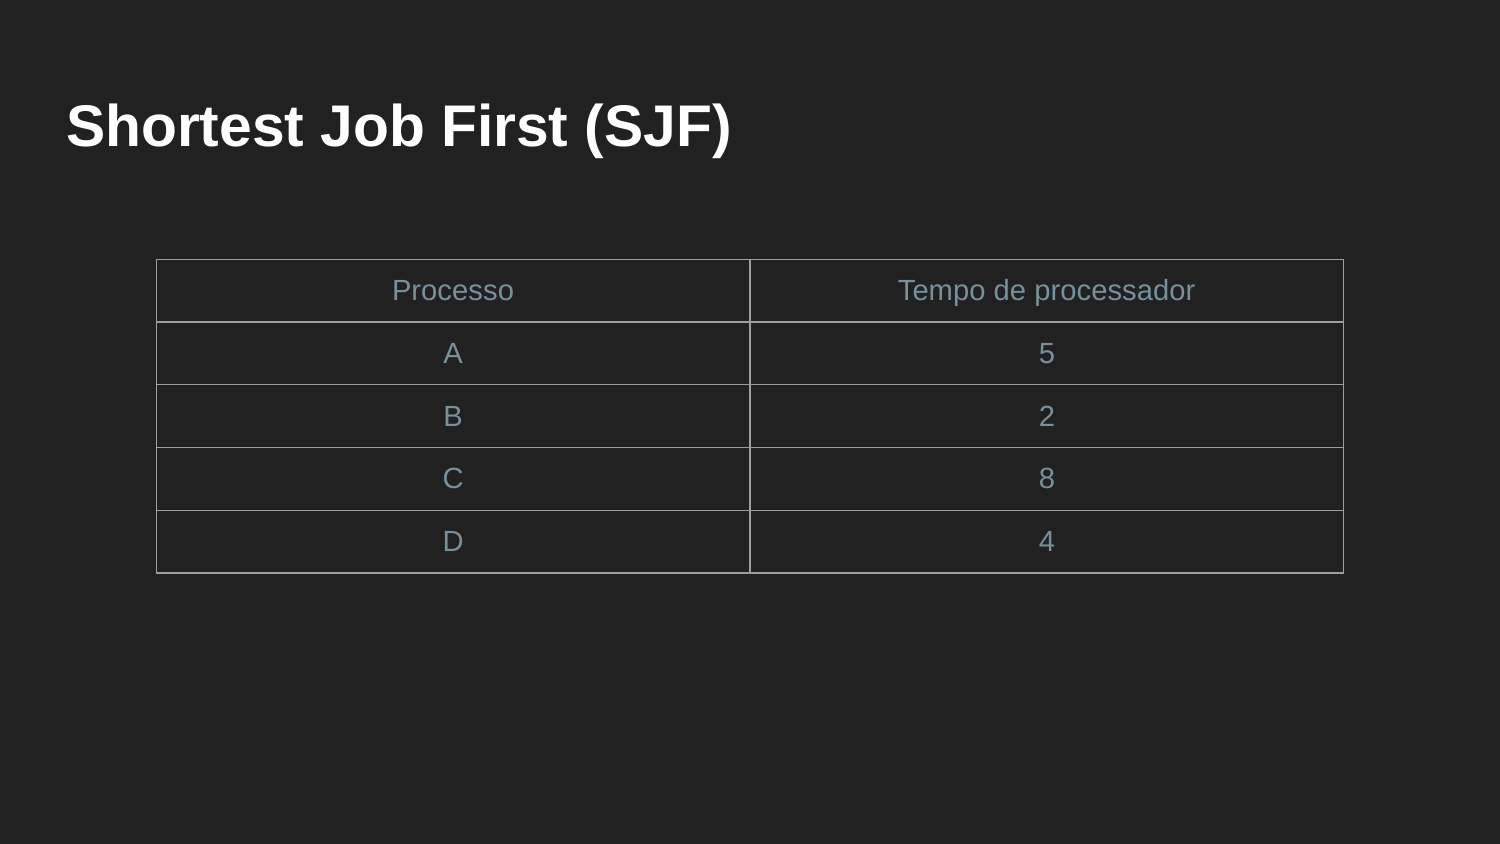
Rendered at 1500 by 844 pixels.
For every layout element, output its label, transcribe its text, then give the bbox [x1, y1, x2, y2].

title Shortest Job First (SJF) [51, 72, 1449, 167]
table_cell 4 [751, 511, 1343, 572]
table_cell 2 [751, 385, 1343, 447]
table_header Processo [157, 260, 749, 321]
table_cell C [157, 448, 749, 510]
table_cell D [157, 511, 749, 572]
table_cell 5 [751, 323, 1343, 384]
table_header Tempo de processador [751, 260, 1343, 321]
table_cell B [157, 385, 749, 447]
table_cell A [157, 323, 749, 384]
table_cell 8 [751, 448, 1343, 510]
